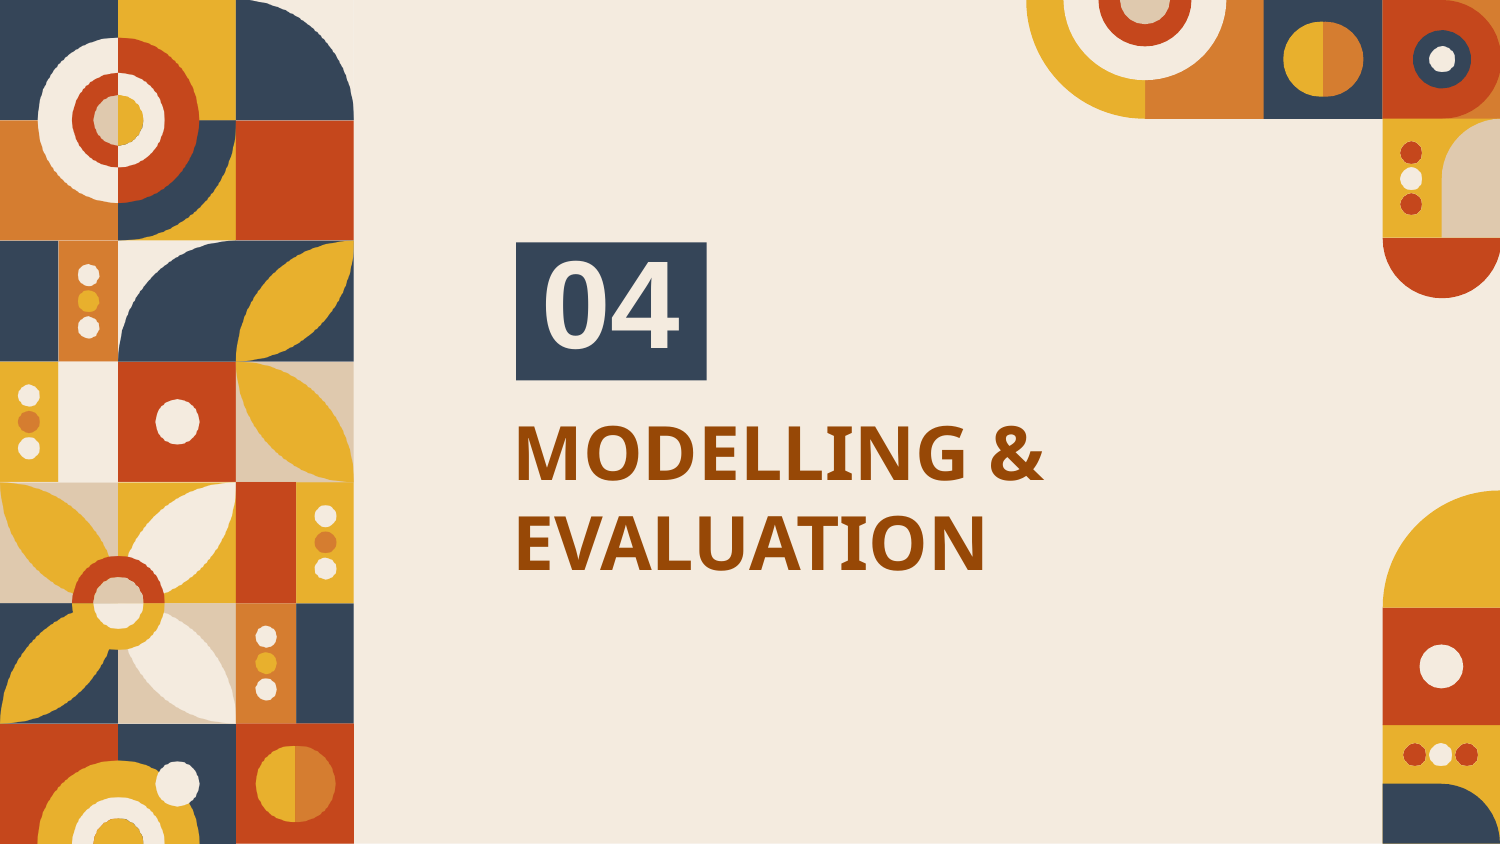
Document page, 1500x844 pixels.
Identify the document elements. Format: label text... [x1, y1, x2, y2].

picture [1400, 193, 1422, 215]
picture [1429, 46, 1455, 72]
picture [0, 0, 355, 844]
text_box MODELLING & EVALUATION [510, 403, 1279, 586]
picture [1400, 167, 1422, 190]
text_box 04 [539, 221, 684, 374]
picture [1400, 141, 1422, 164]
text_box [1382, 490, 1500, 844]
text_box [516, 242, 707, 381]
